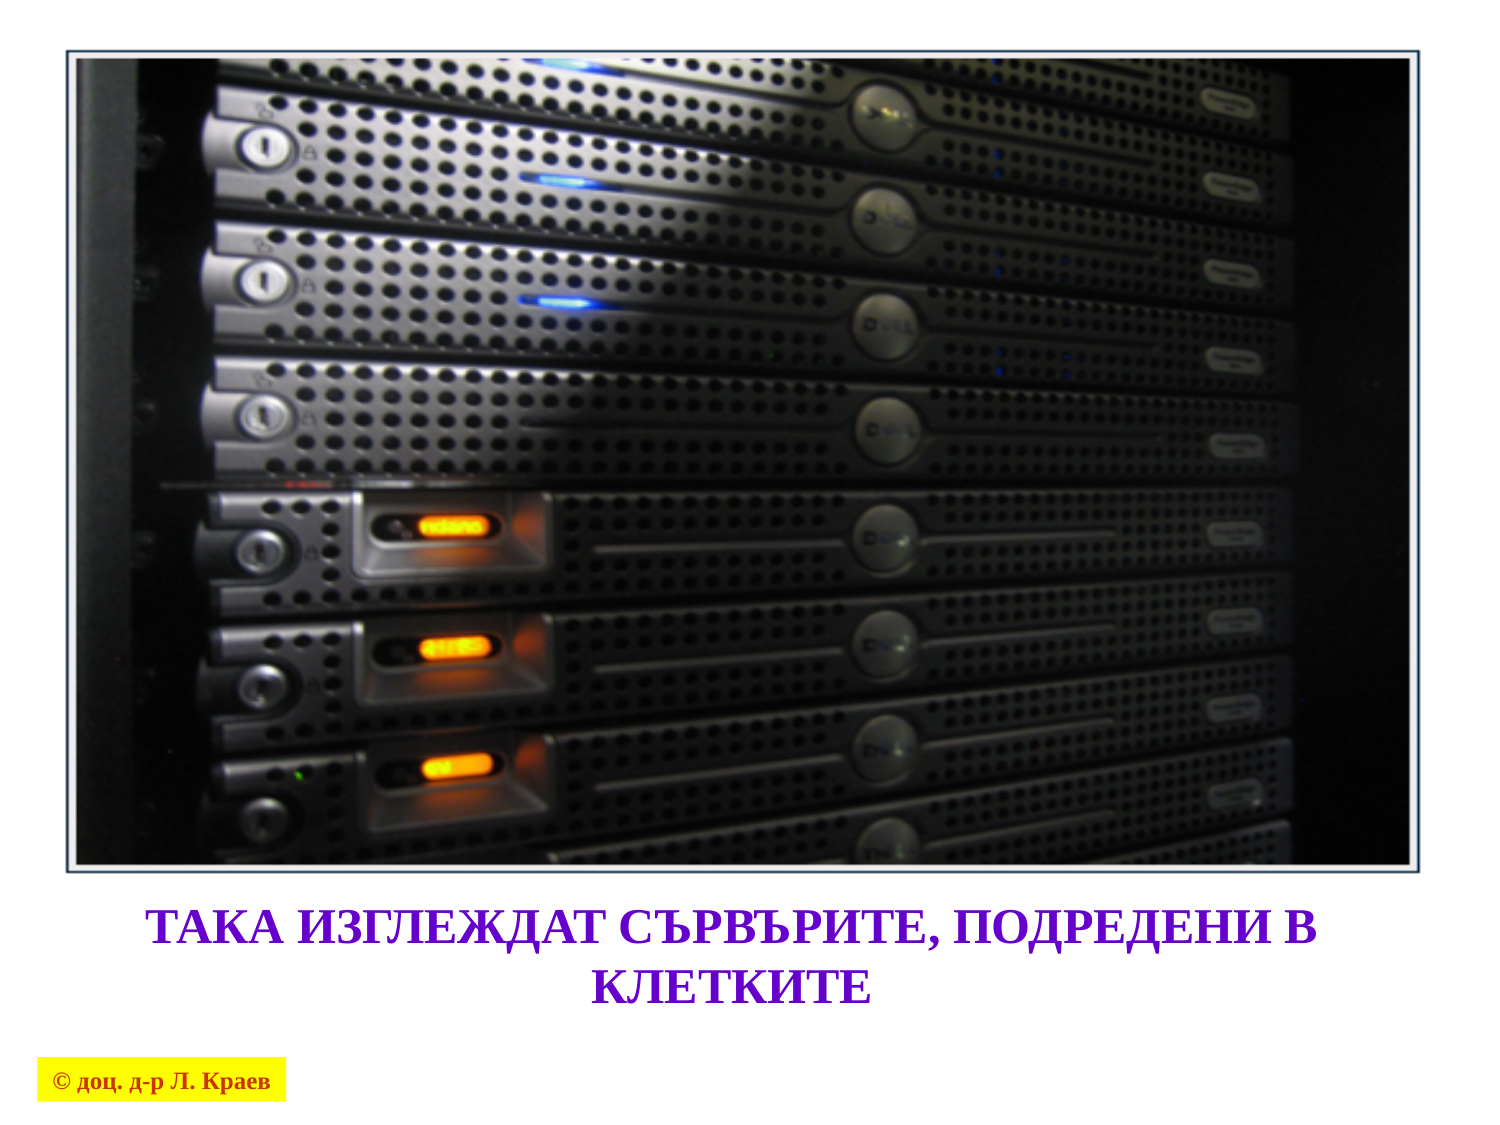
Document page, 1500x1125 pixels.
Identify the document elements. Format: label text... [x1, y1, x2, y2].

text_box © доц. д-р Л. Краев [37, 1057, 287, 1102]
picture [36, 30, 1436, 887]
text_box ТАКА ИЗГЛЕЖДАТ СЪРВЪРИТЕ, ПОДРЕДЕНИ В КЛЕТКИТЕ [64, 894, 1400, 1021]
